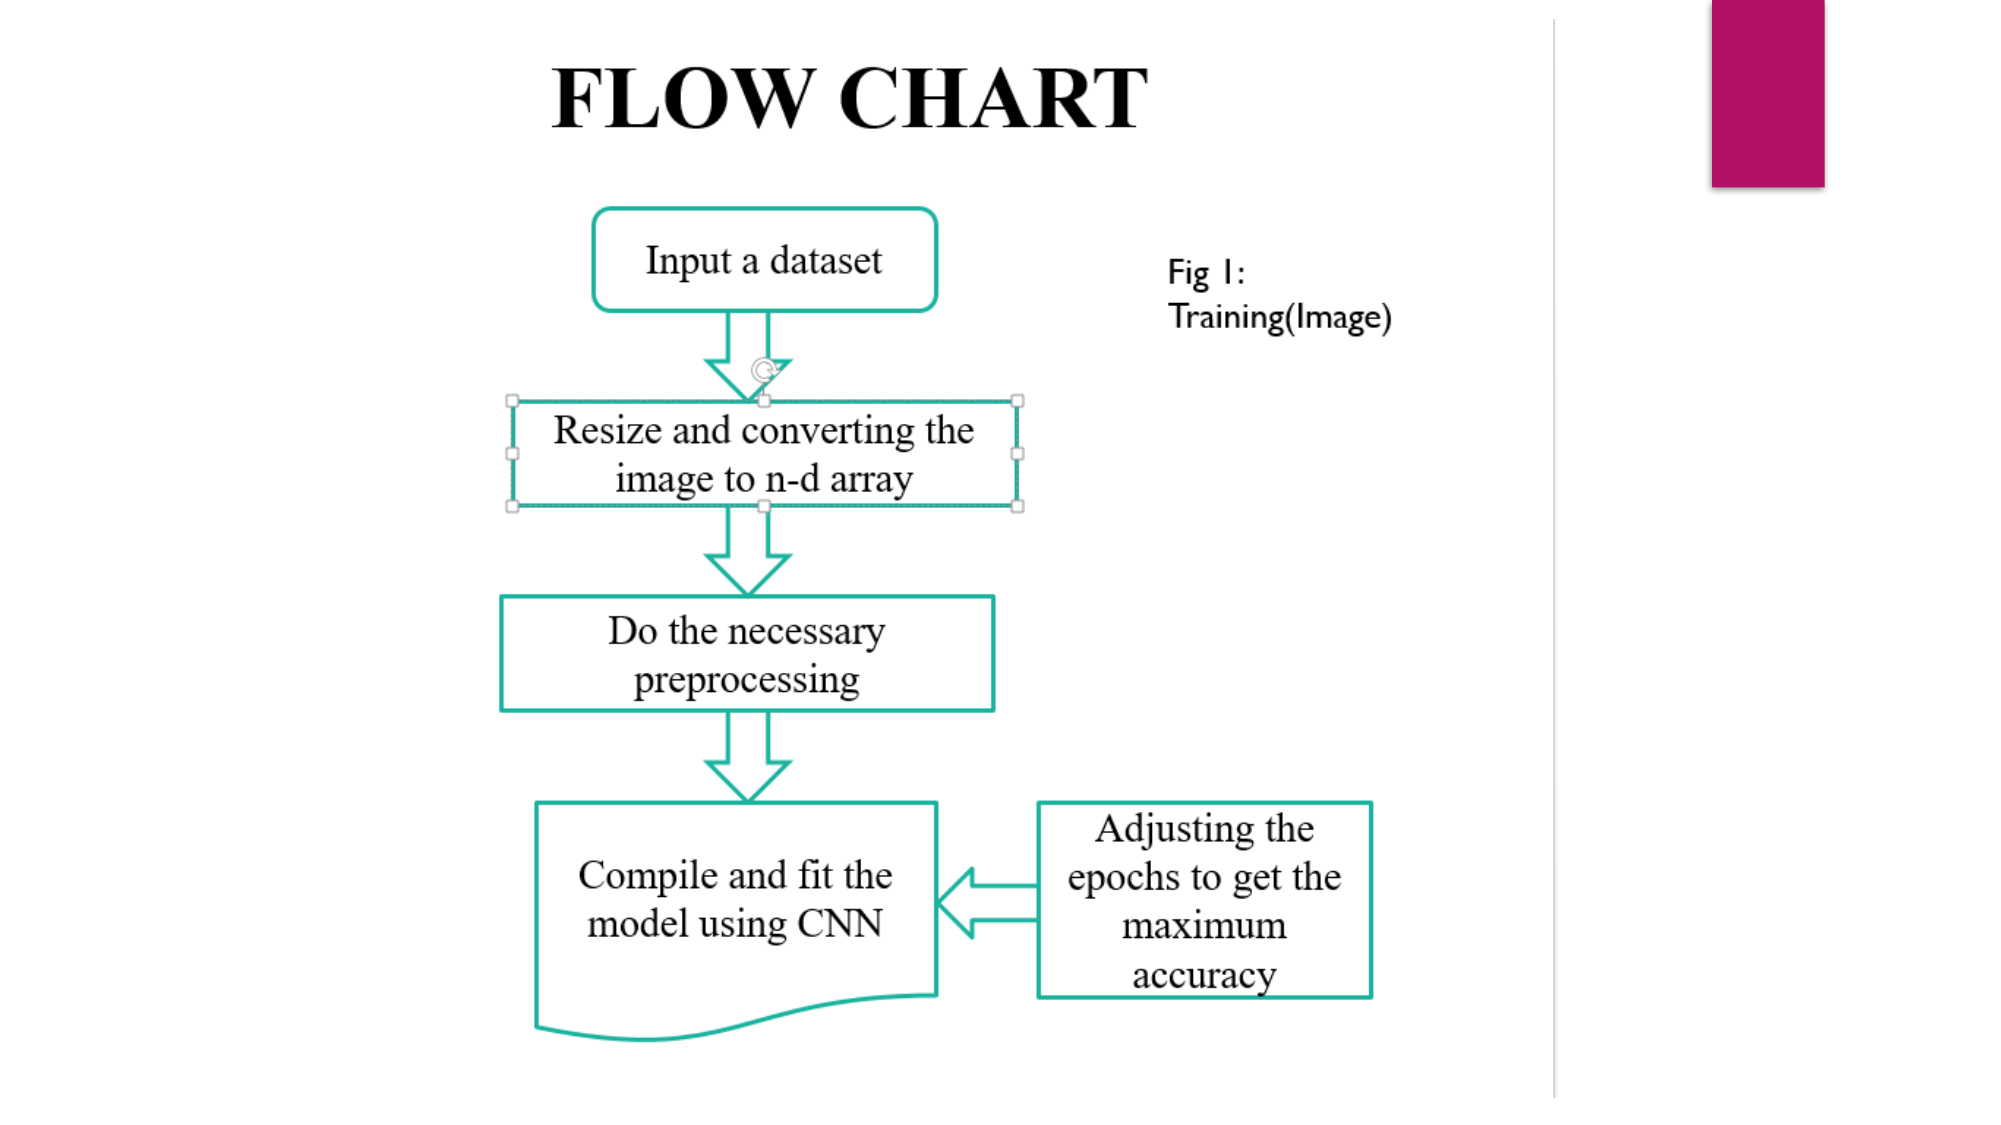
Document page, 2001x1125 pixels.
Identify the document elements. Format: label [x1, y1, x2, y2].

picture [252, 19, 1558, 1099]
